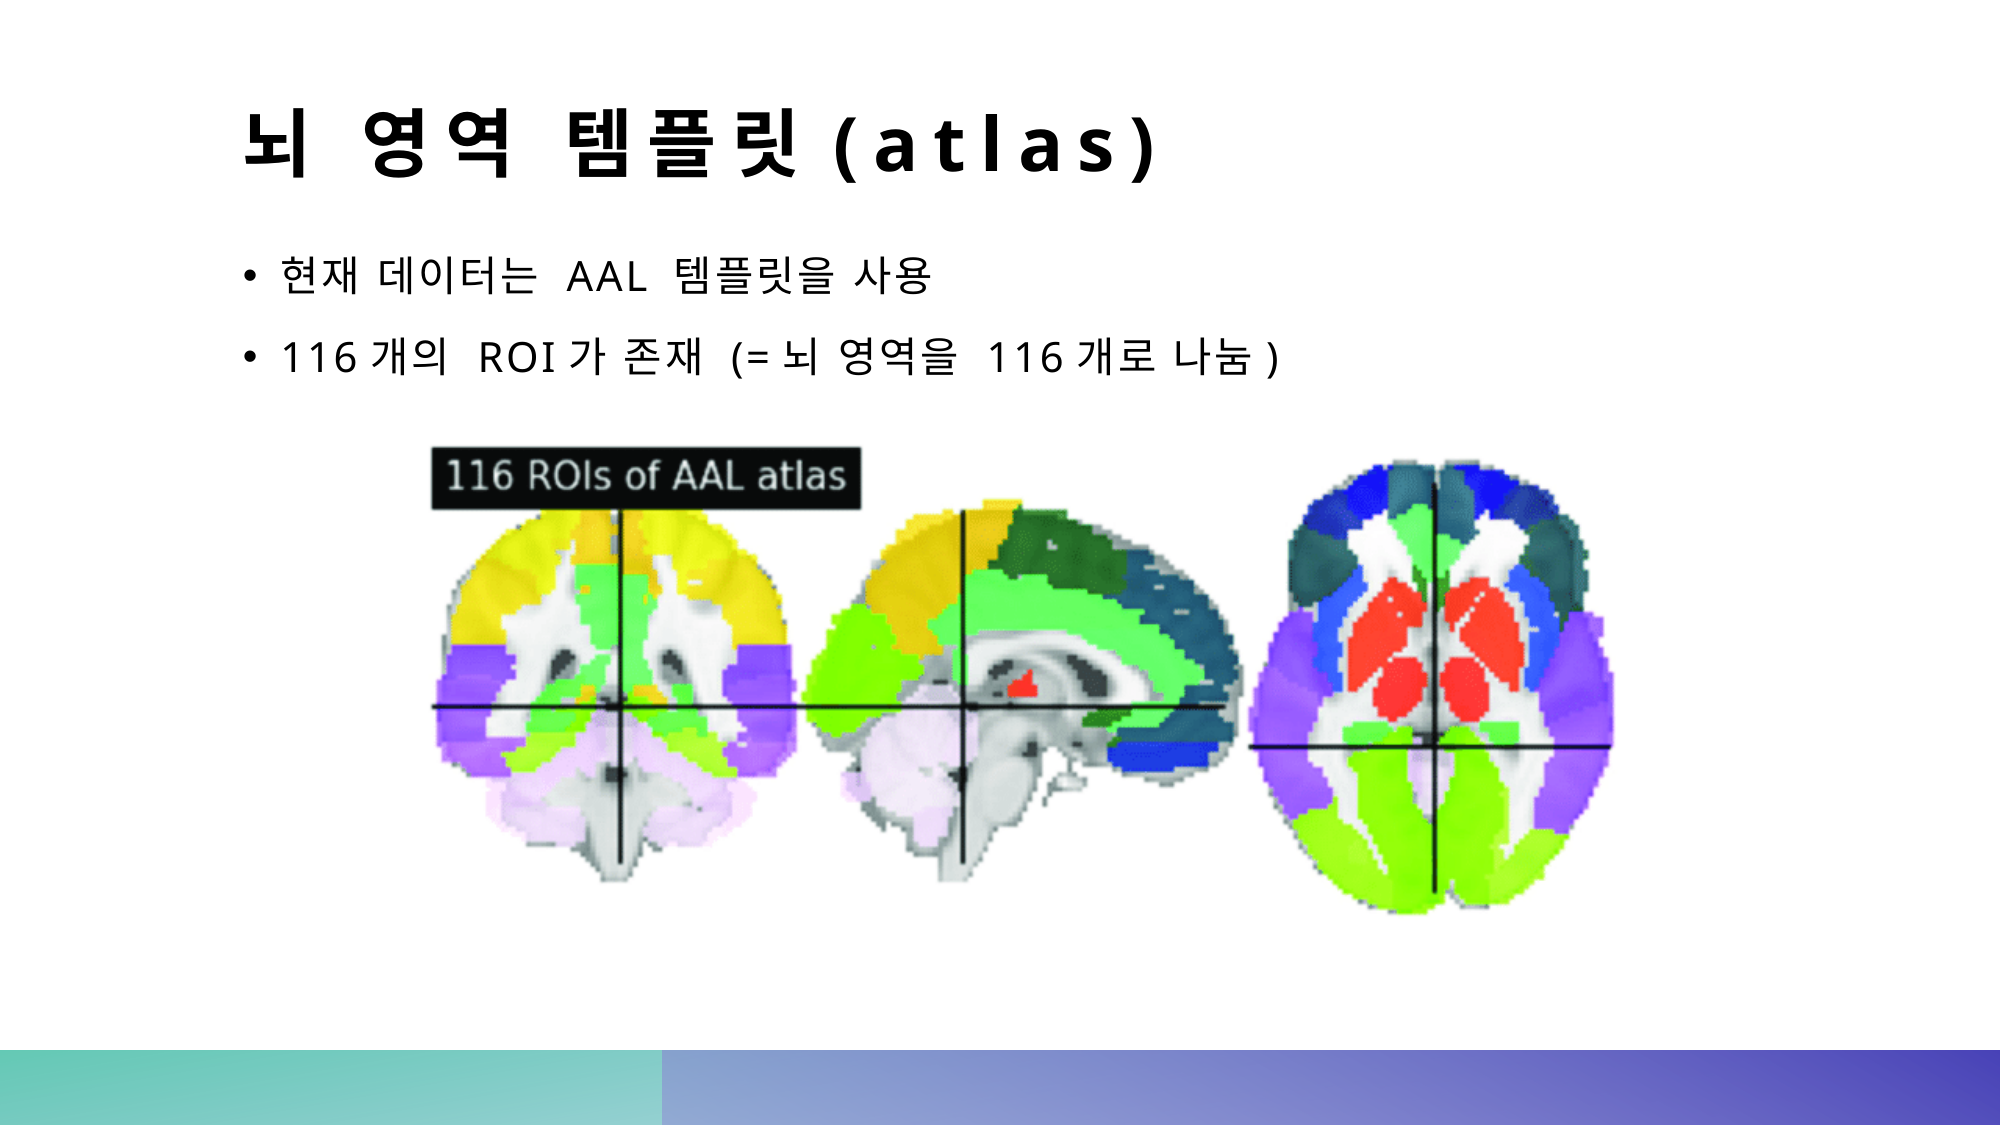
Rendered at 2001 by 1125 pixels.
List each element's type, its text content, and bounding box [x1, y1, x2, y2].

picture [420, 437, 1630, 931]
list 현재 데이터는 AAL 템플릿을 사용 116개의 ROI가 존재 (=뇌 영역을 116개로 나눔) [225, 222, 1905, 996]
title 뇌 영역 템플릿(atlas) [225, 0, 1905, 202]
